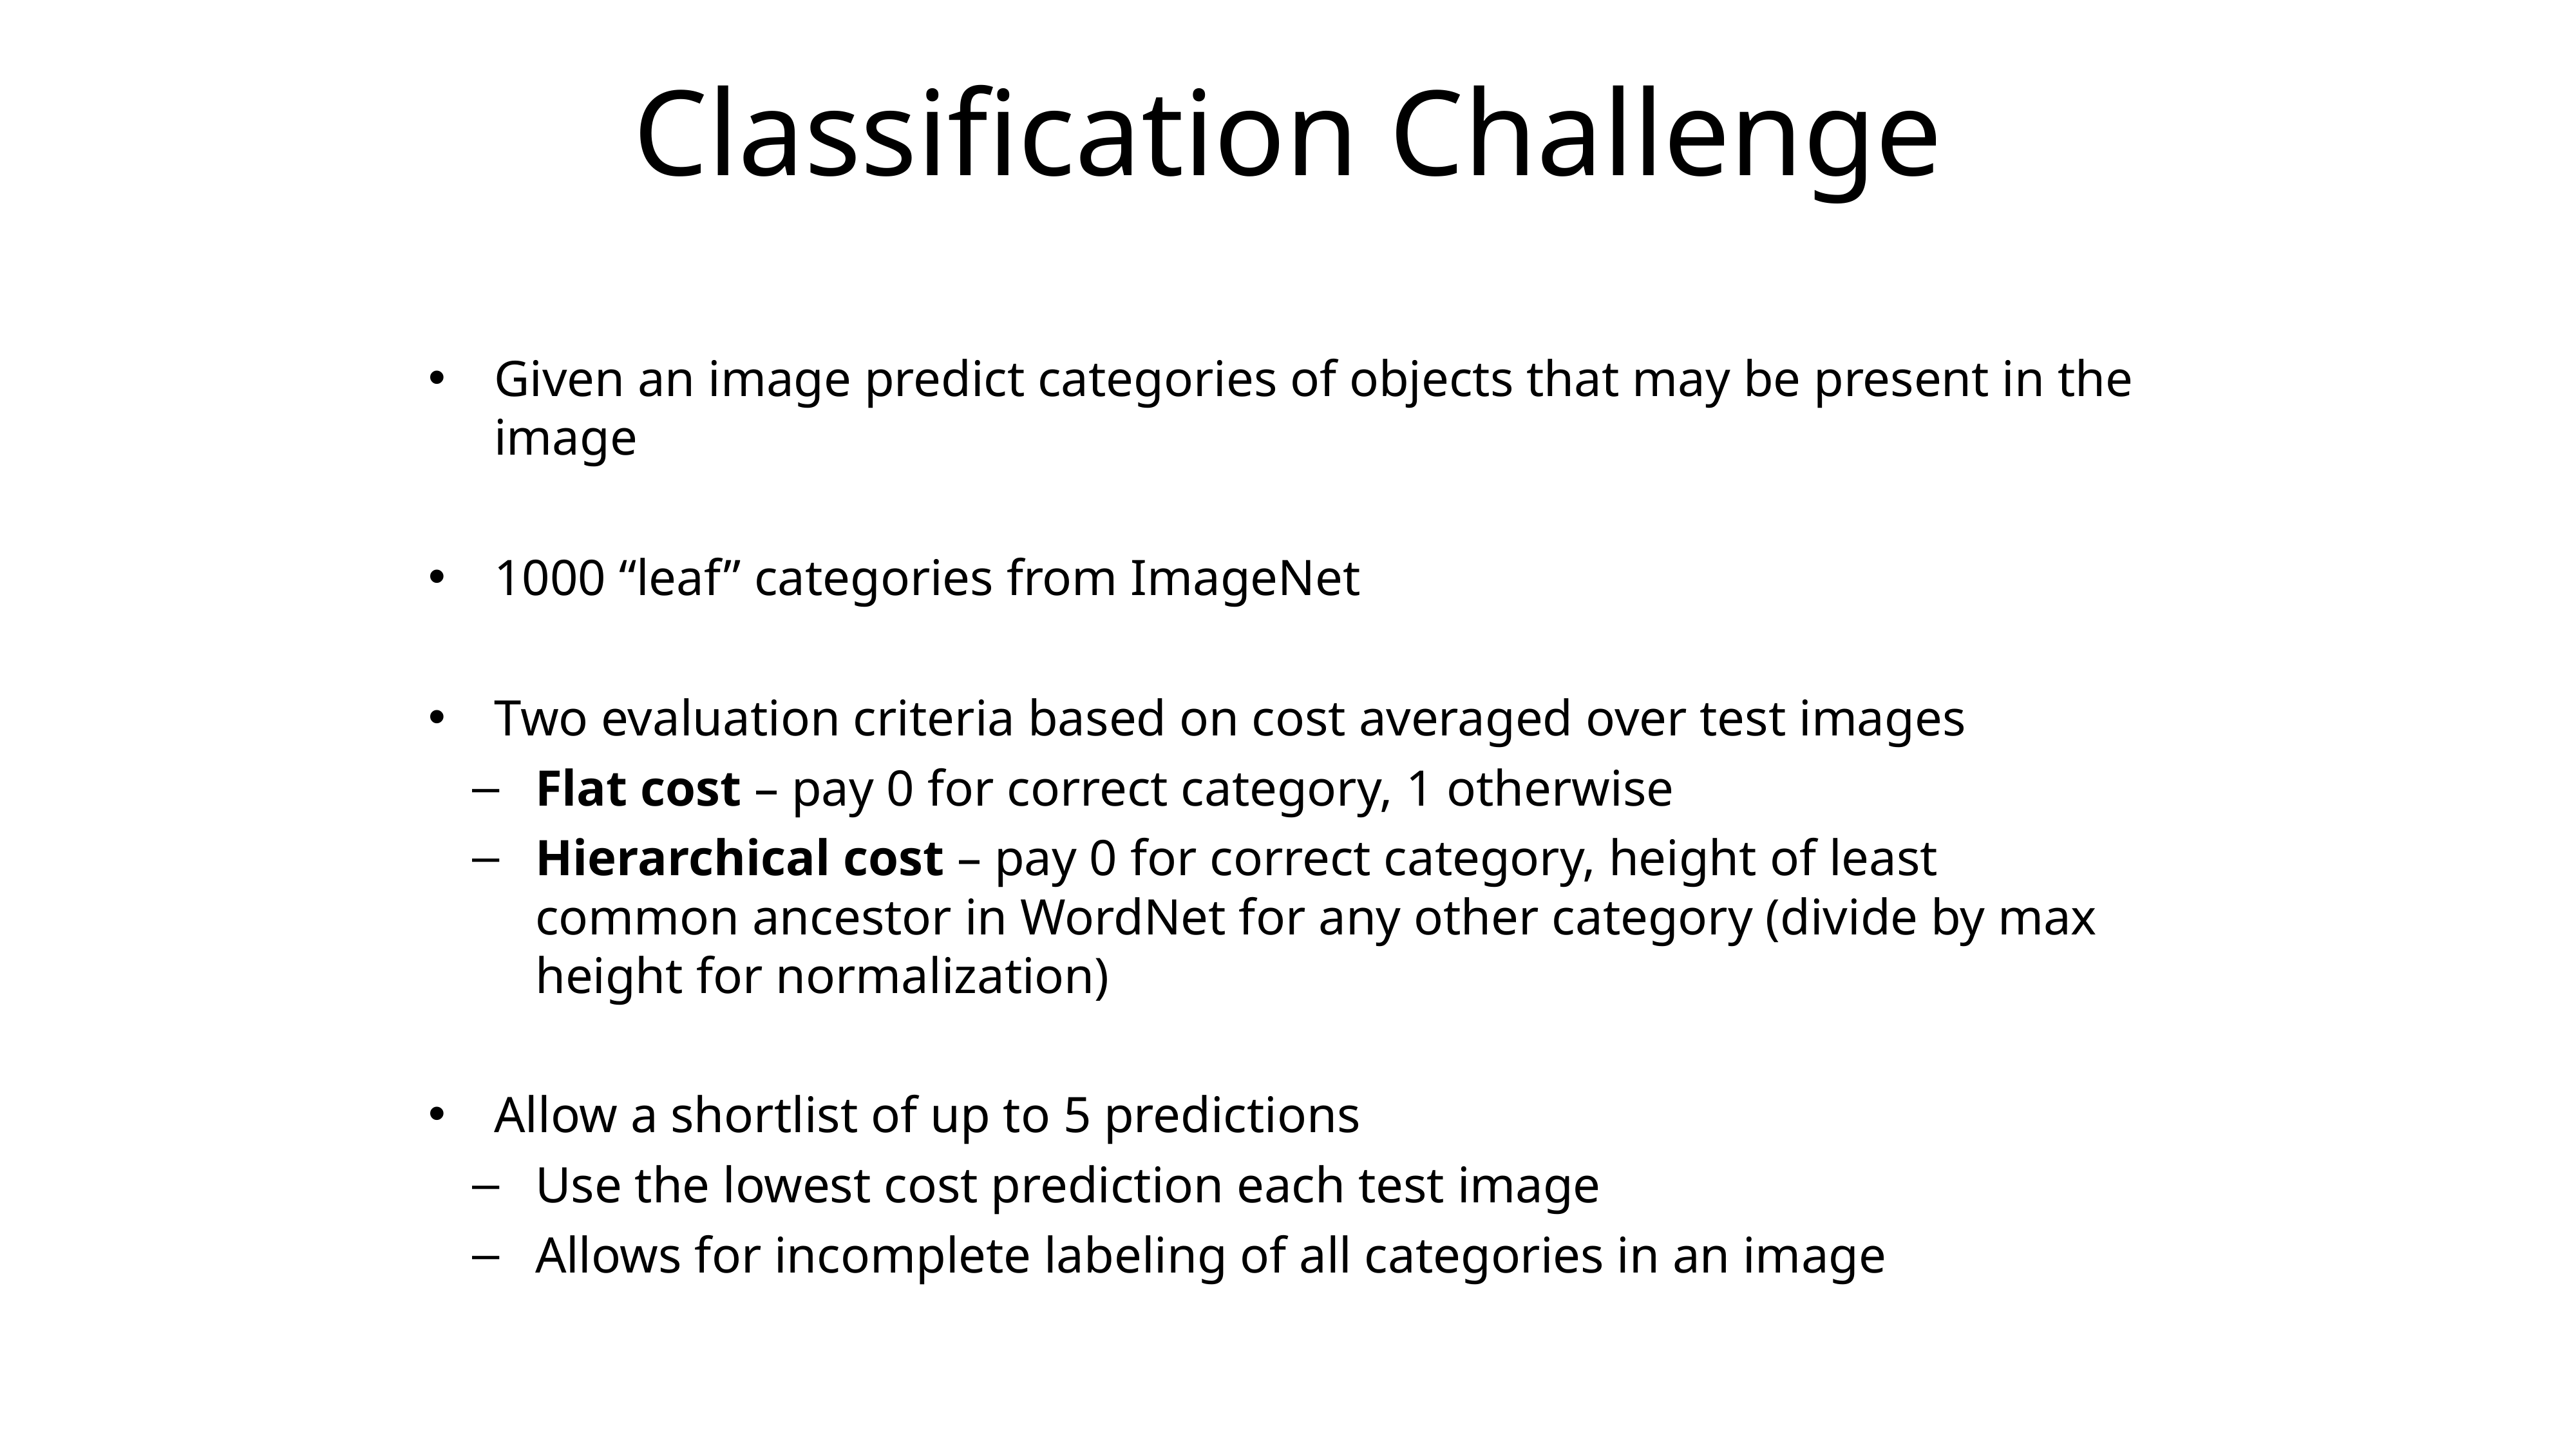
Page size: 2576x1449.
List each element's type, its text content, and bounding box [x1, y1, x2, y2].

title Classification Challenge [418, 6, 2158, 249]
list Given an image predict categories of objects that may be present in the image 1000 “leaf” categories from ImageNet Two evaluation criteria based on cost averaged over test images Flat cost – pay 0 for correct category, 1 otherwise Hierarchical cost – pay 0 for correct category, height of least common ancestor in WordNet for any other category (divide by max height for normalization) Allow a shortlist of up to 5 predictions Use the lowest cost prediction each test image Allows for incomplete labeling of all categories in an image [418, 337, 2158, 1295]
